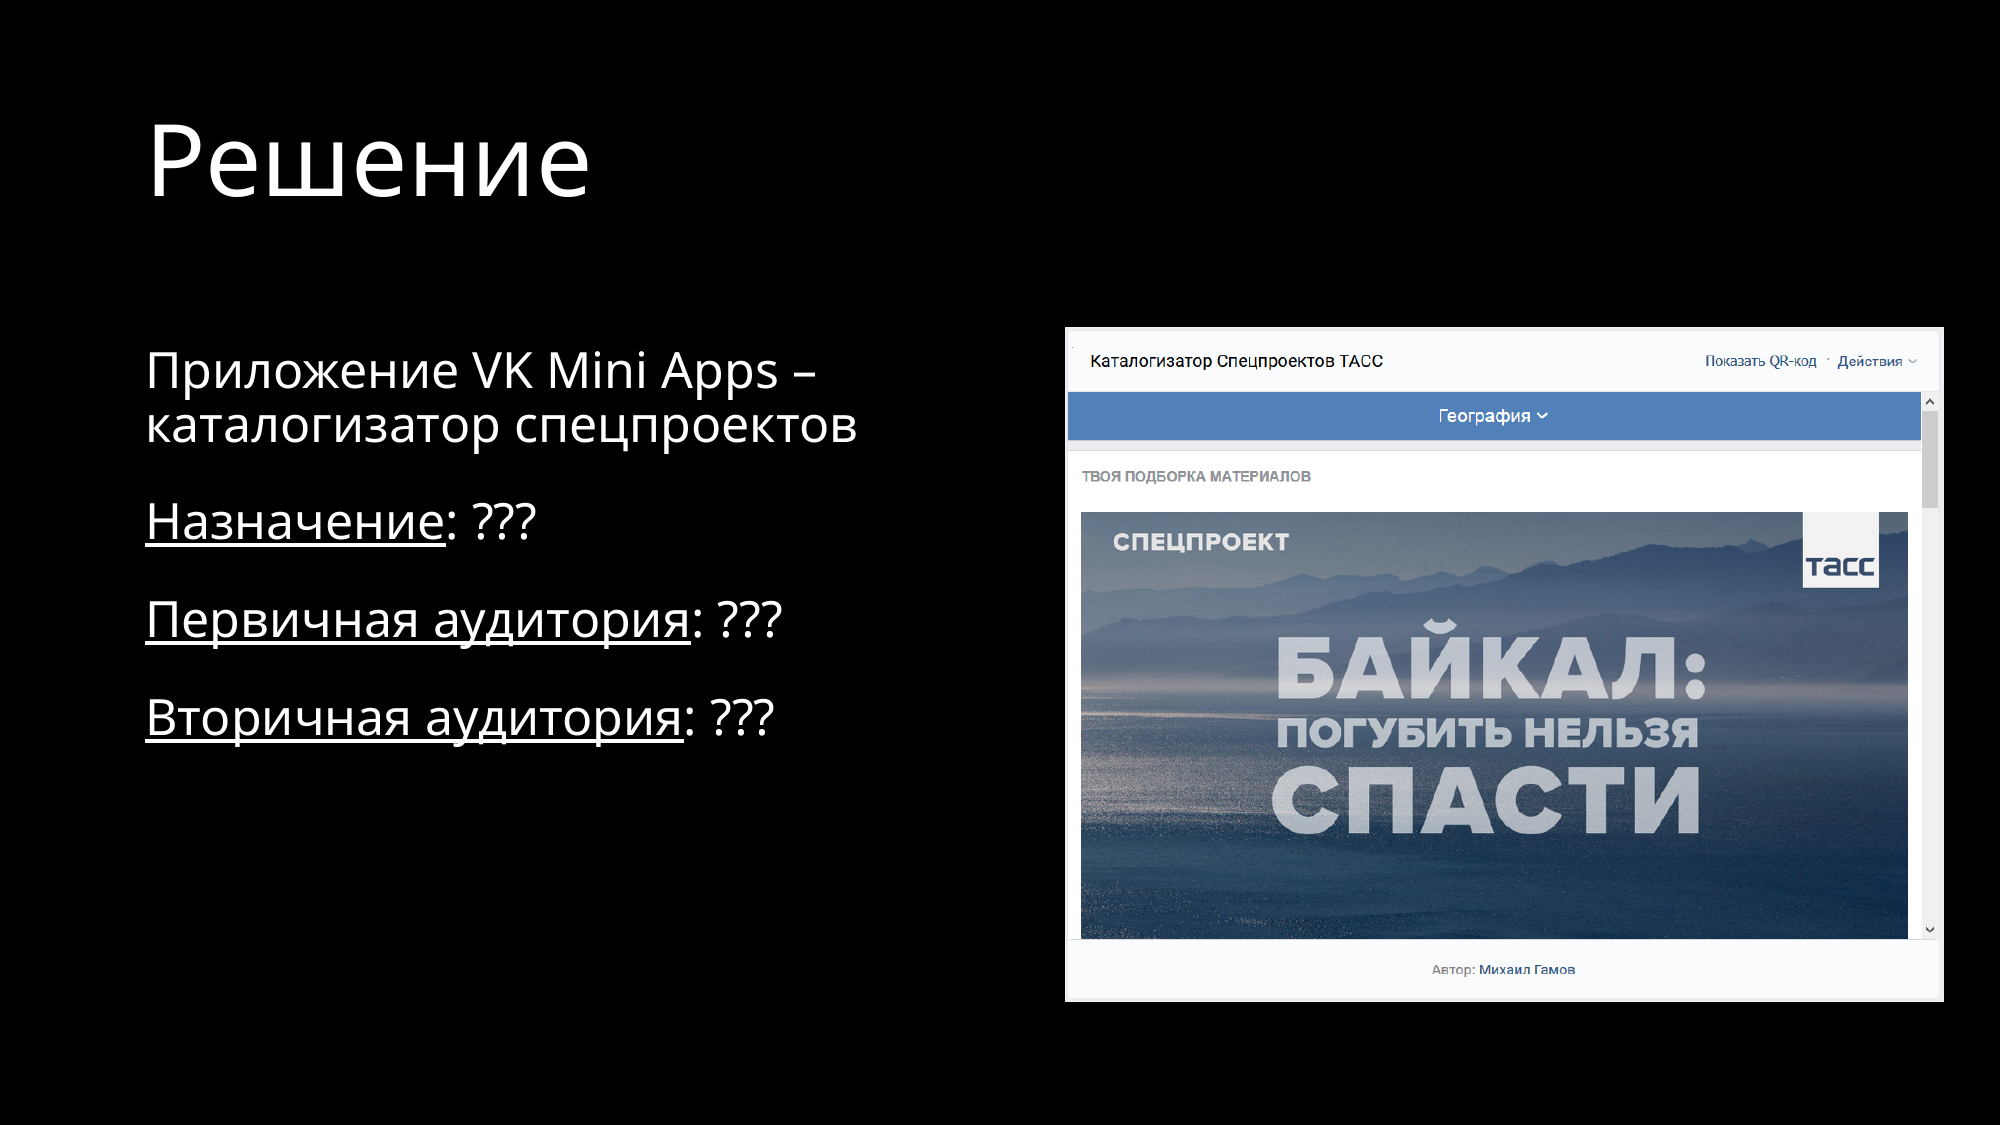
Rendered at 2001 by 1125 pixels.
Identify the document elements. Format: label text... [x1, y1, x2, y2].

picture [1065, 326, 1944, 1002]
list Приложение VK Mini Apps – каталогизатор спецпроектов Назначение: ??? Первичная аудитория: ??? Вторичная аудитория: ??? [137, 336, 973, 964]
title Решение [137, 102, 973, 336]
